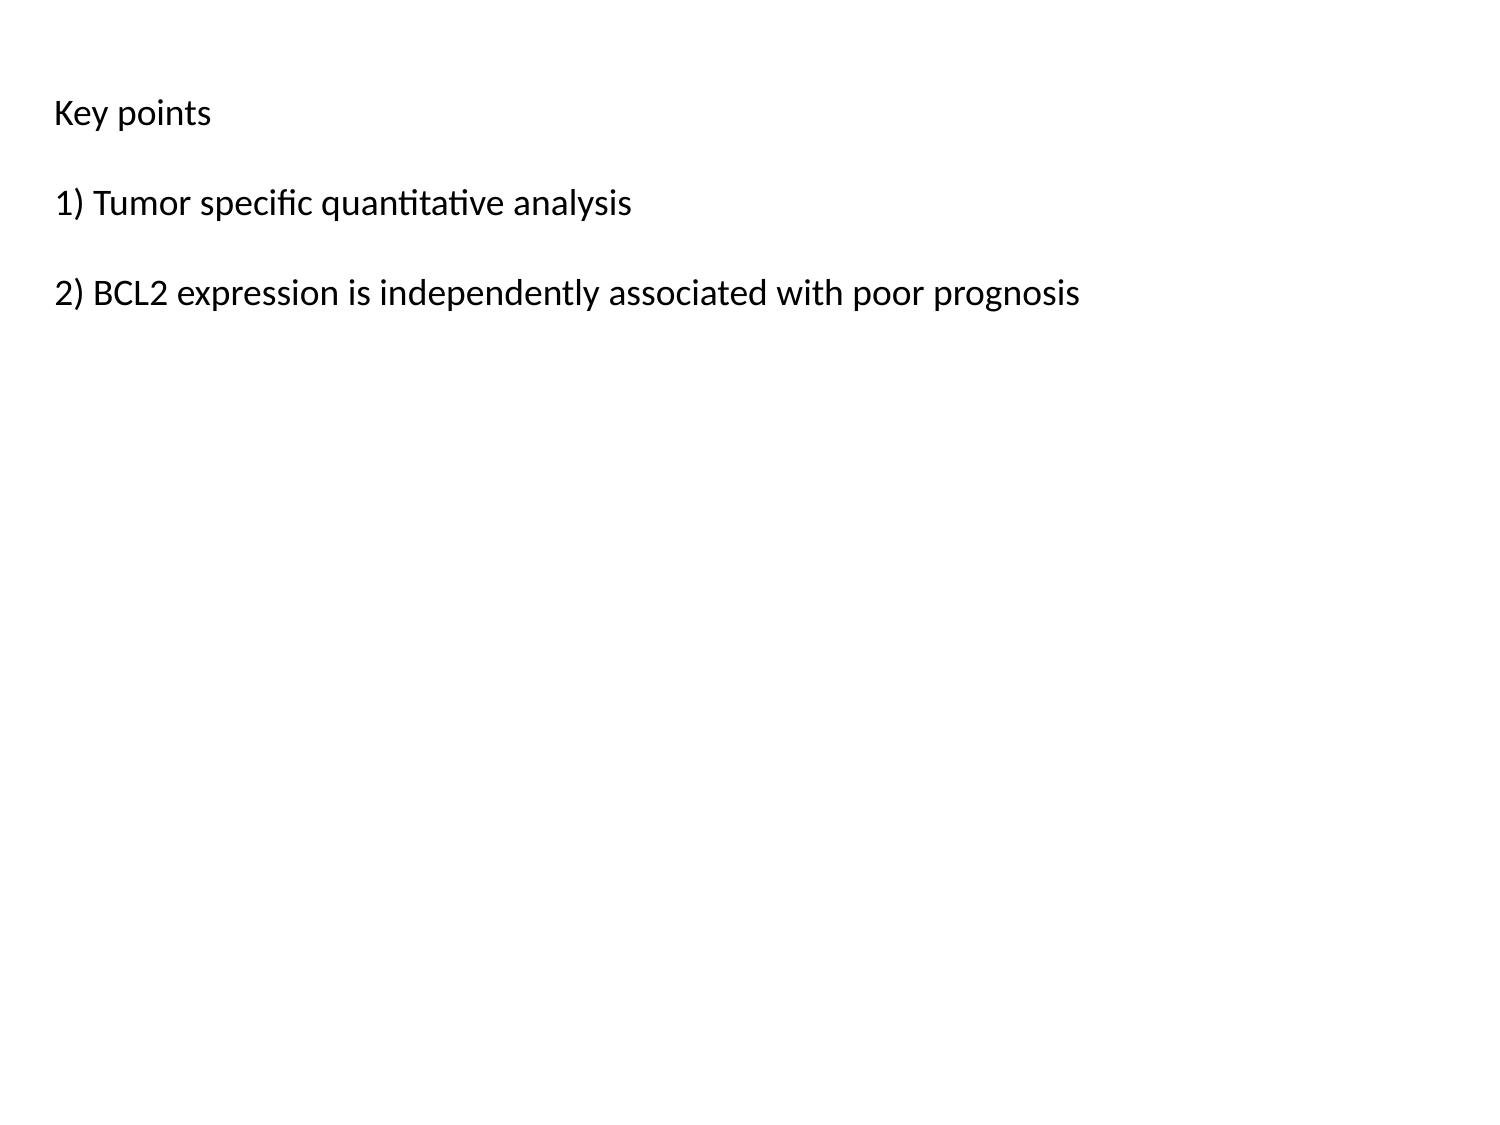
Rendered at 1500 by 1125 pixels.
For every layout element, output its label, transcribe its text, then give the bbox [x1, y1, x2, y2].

text_box Key points 1) Tumor specific quantitative analysis 2) BCL2 expression is independently associated with poor prognosis [39, 80, 1461, 321]
